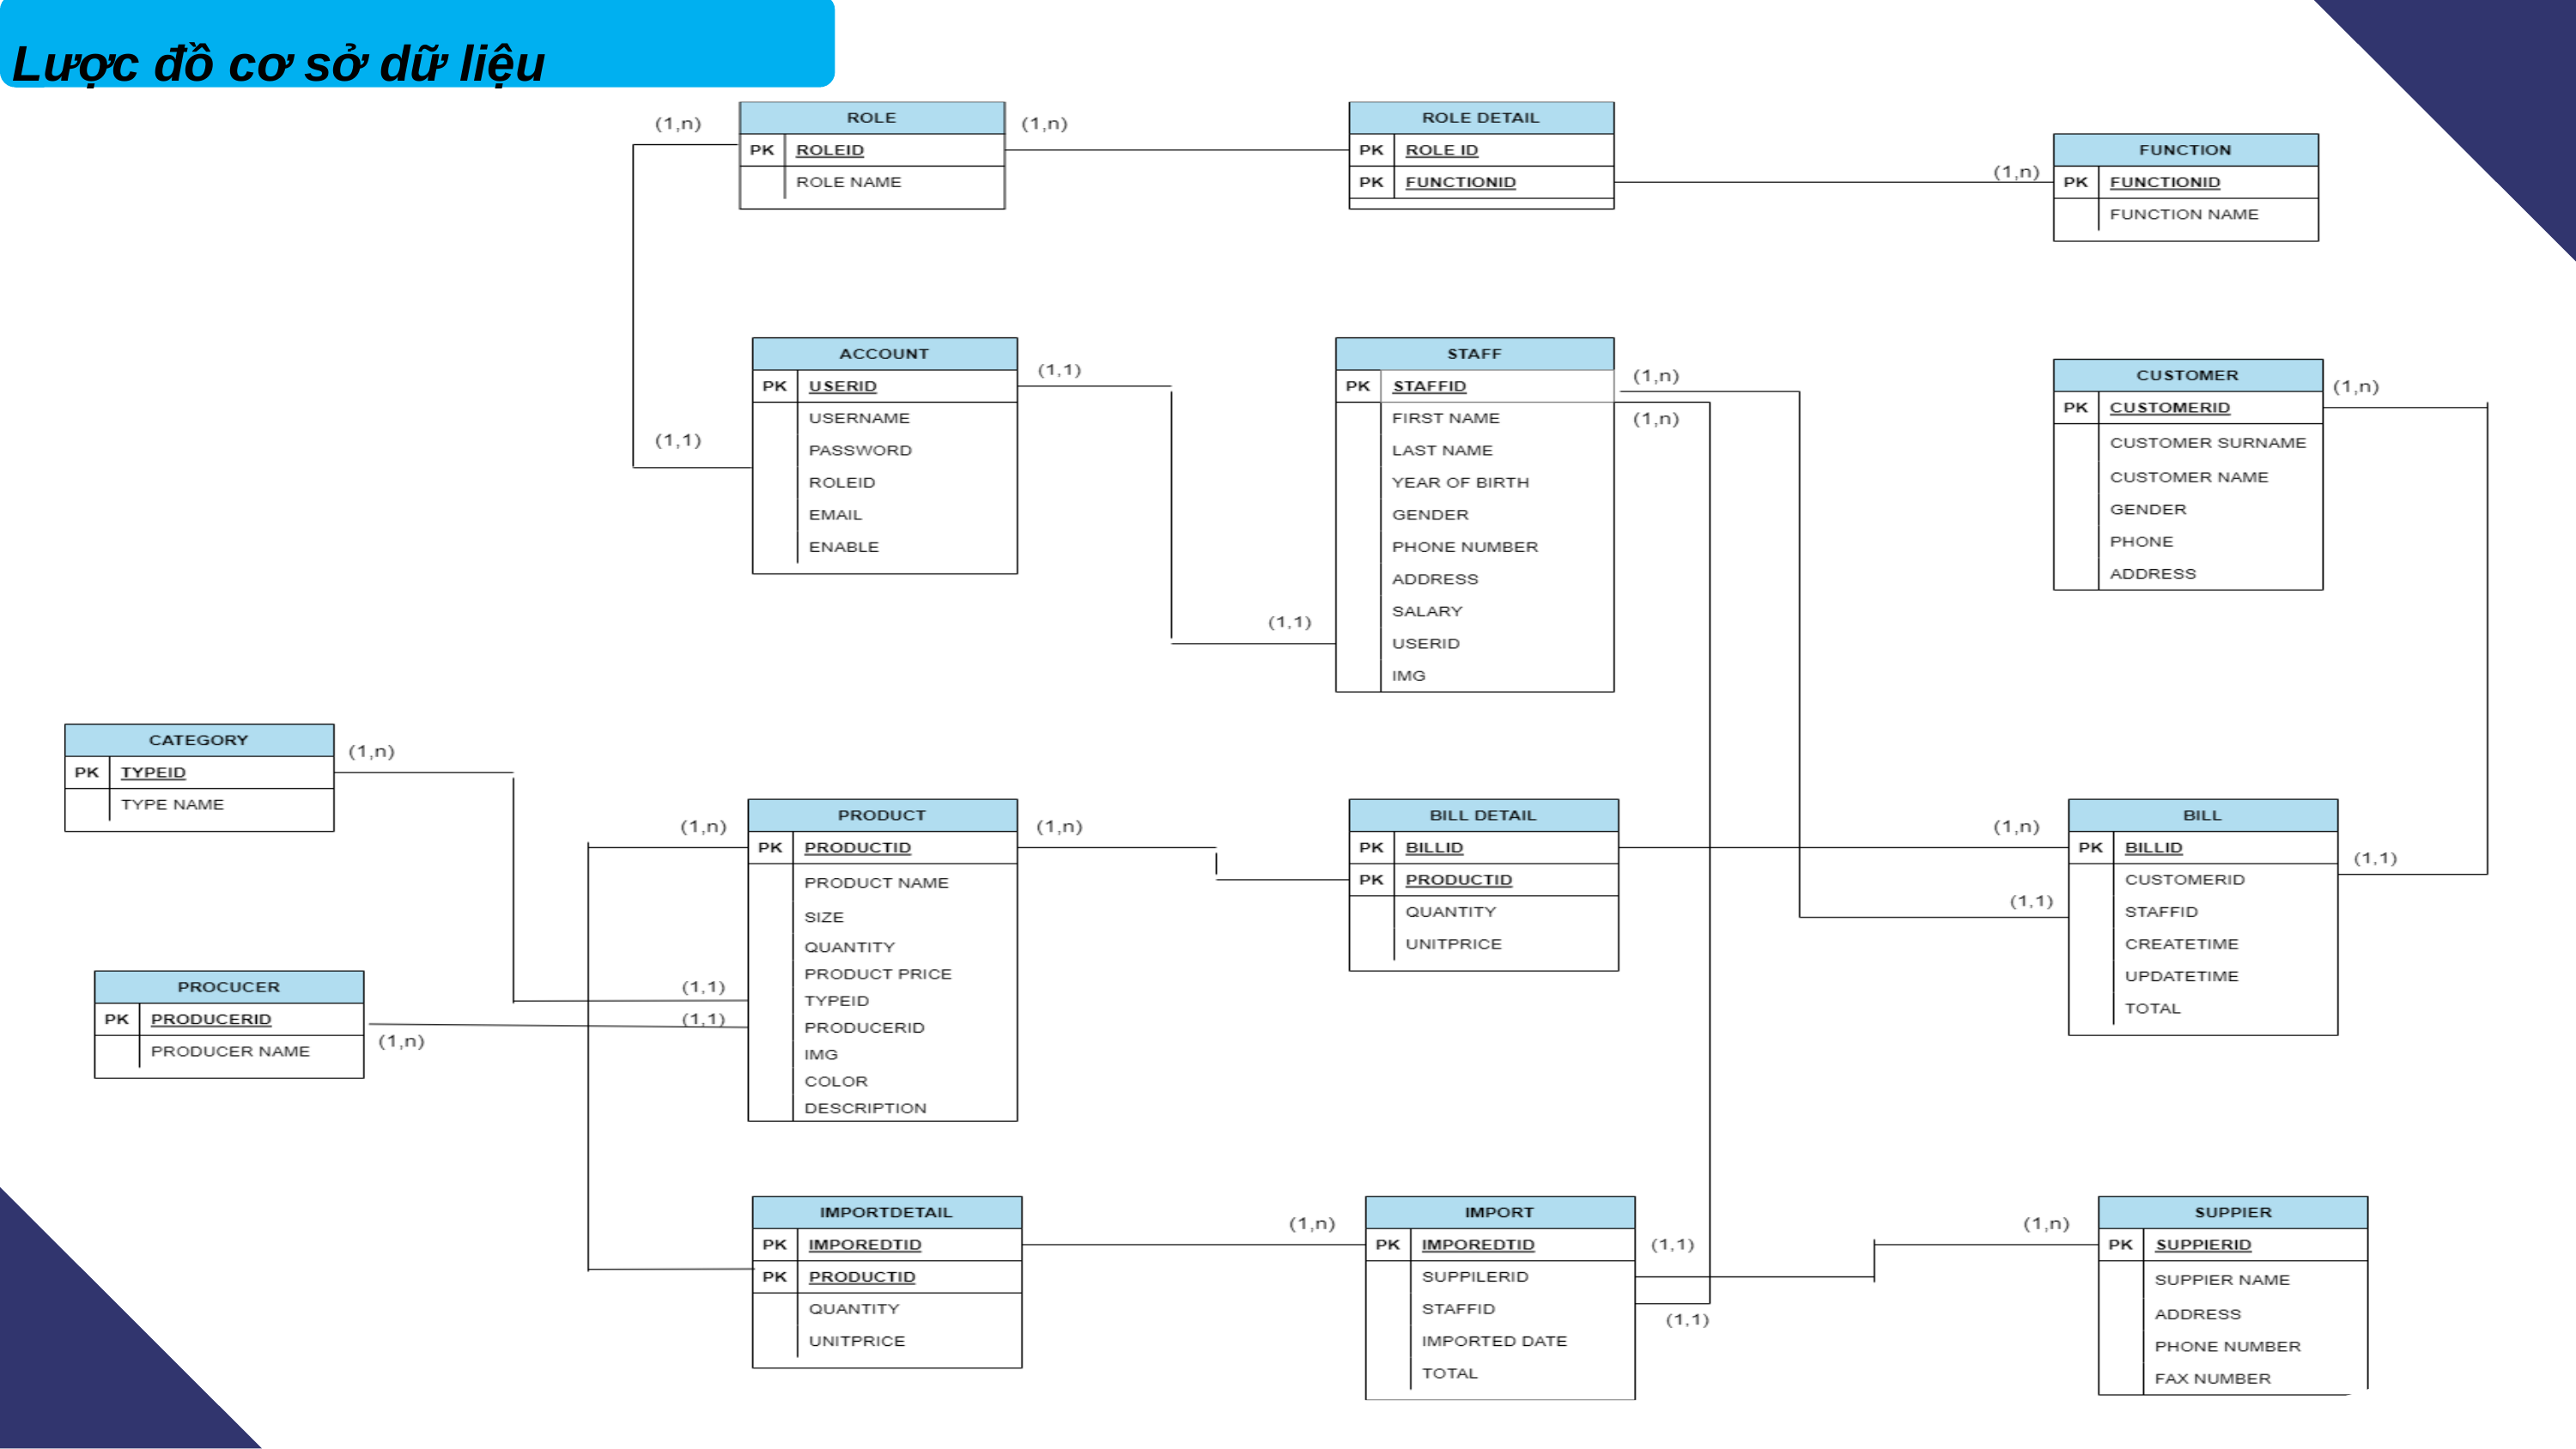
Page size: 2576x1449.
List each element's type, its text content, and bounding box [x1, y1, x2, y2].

text_box Lược đồ cơ sở dữ liệu [0, 0, 677, 98]
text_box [0, 1186, 263, 1449]
text_box [62, 100, 2493, 1403]
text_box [2313, 0, 2576, 262]
text_box [677, 0, 837, 89]
